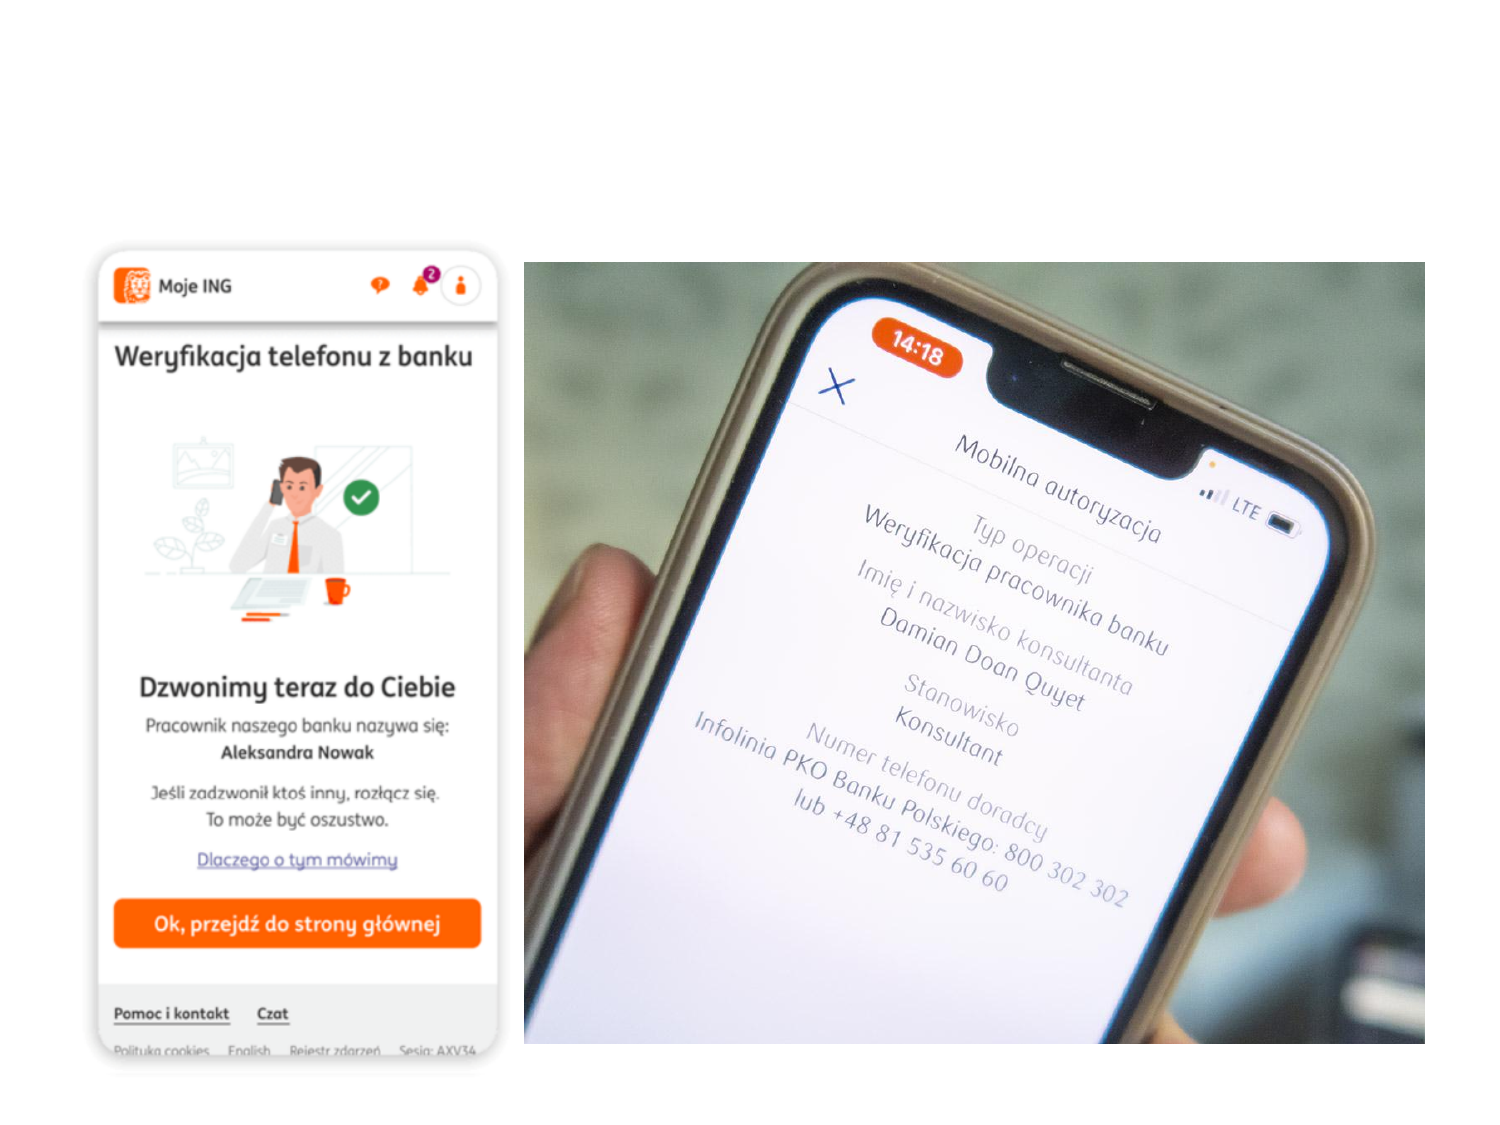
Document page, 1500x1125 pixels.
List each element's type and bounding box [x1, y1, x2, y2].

picture [524, 261, 1426, 1044]
picture [74, 237, 516, 1081]
